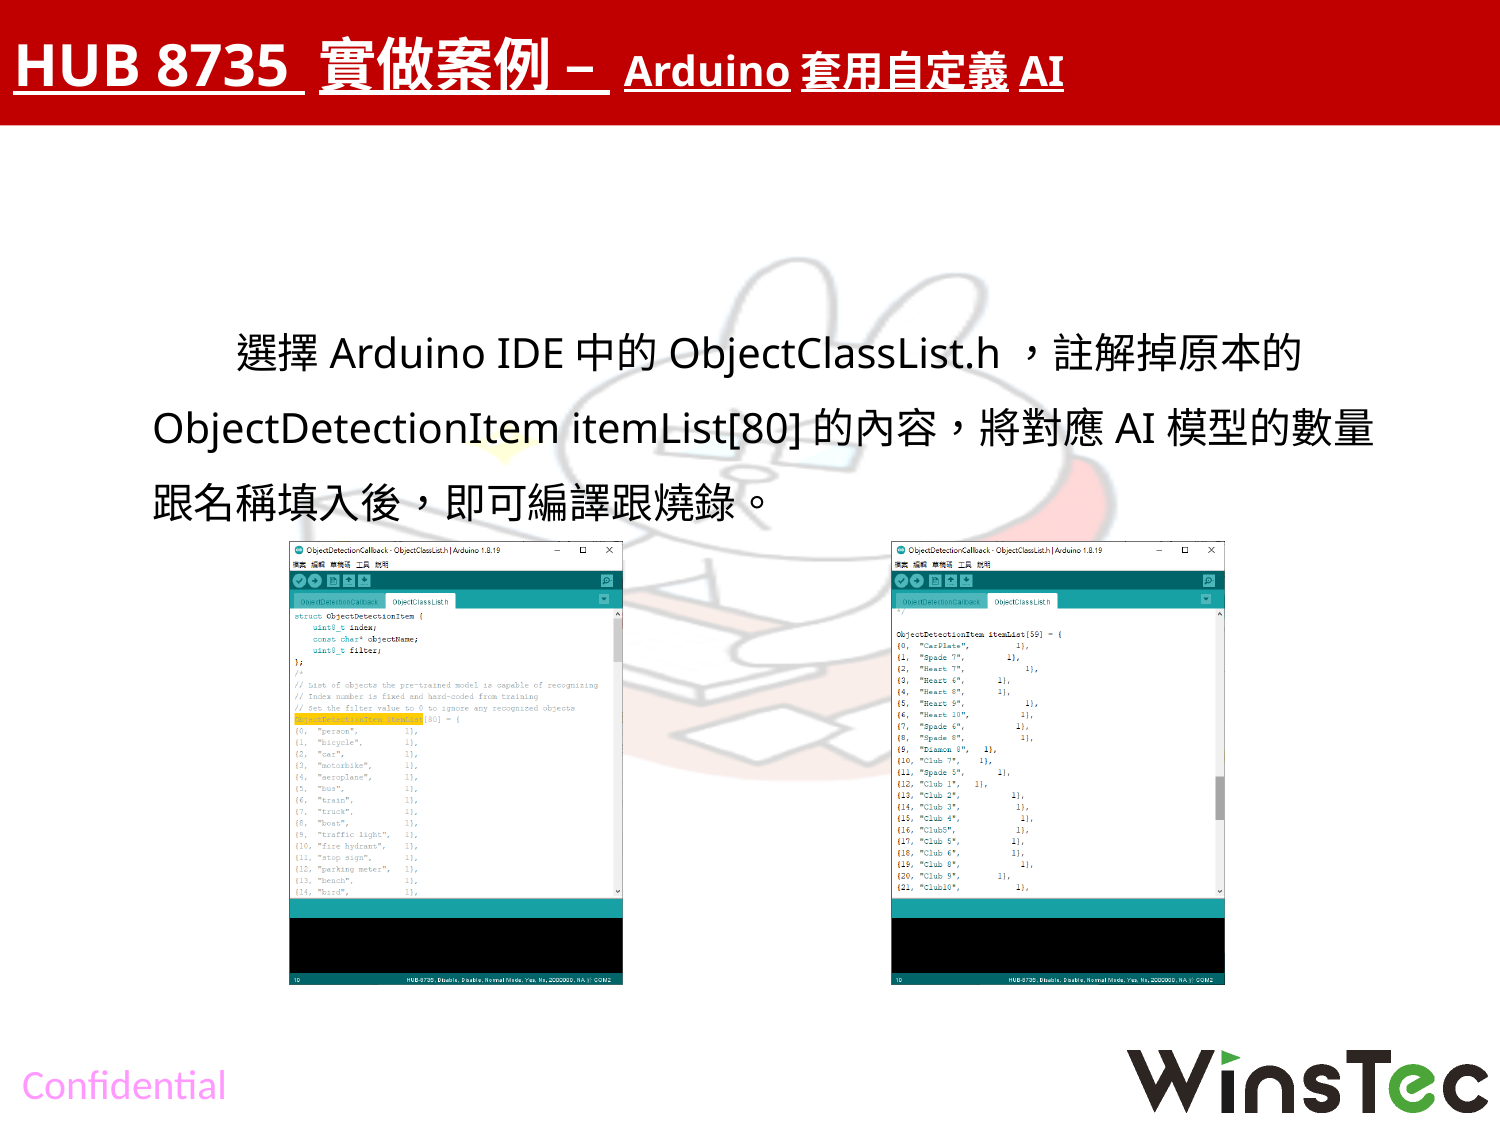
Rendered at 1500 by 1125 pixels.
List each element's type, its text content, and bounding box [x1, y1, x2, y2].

text_box Confidential [0, 1050, 243, 1116]
picture [254, 243, 1248, 985]
picture [1127, 1049, 1489, 1113]
text_box [112, 208, 1400, 988]
text_box HUB 8735 實做案例 – Arduino套用自定義AI [0, 0, 1500, 127]
text_box 選擇Arduino IDE中的ObjectClassList.h，註解掉原本的ObjectDetectionItem itemList[80]的內容，將對應AI模型的數量跟名稱填入後，即可編譯跟燒錄。 [137, 233, 1425, 1013]
slide_number 34 [1074, 1042, 1425, 1103]
